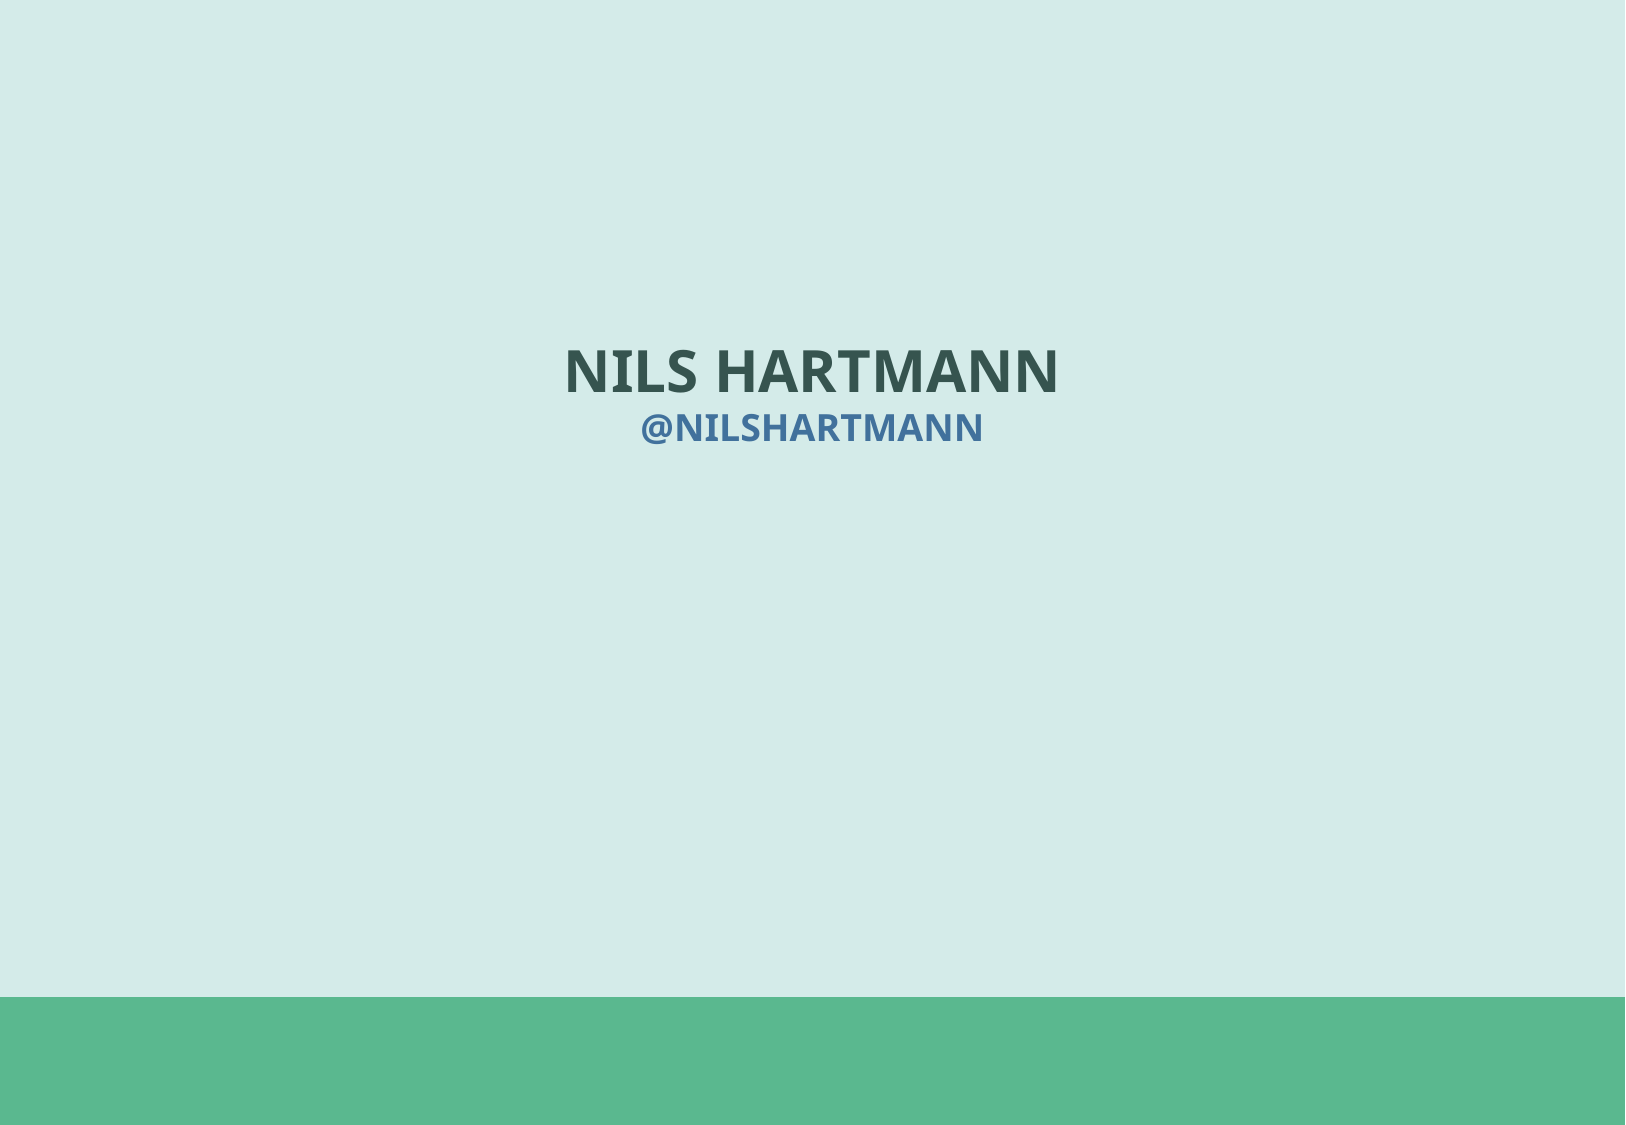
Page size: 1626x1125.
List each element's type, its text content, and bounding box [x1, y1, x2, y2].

text_box NILS HARTMANN @NILSHARTMANN [549, 326, 1076, 652]
